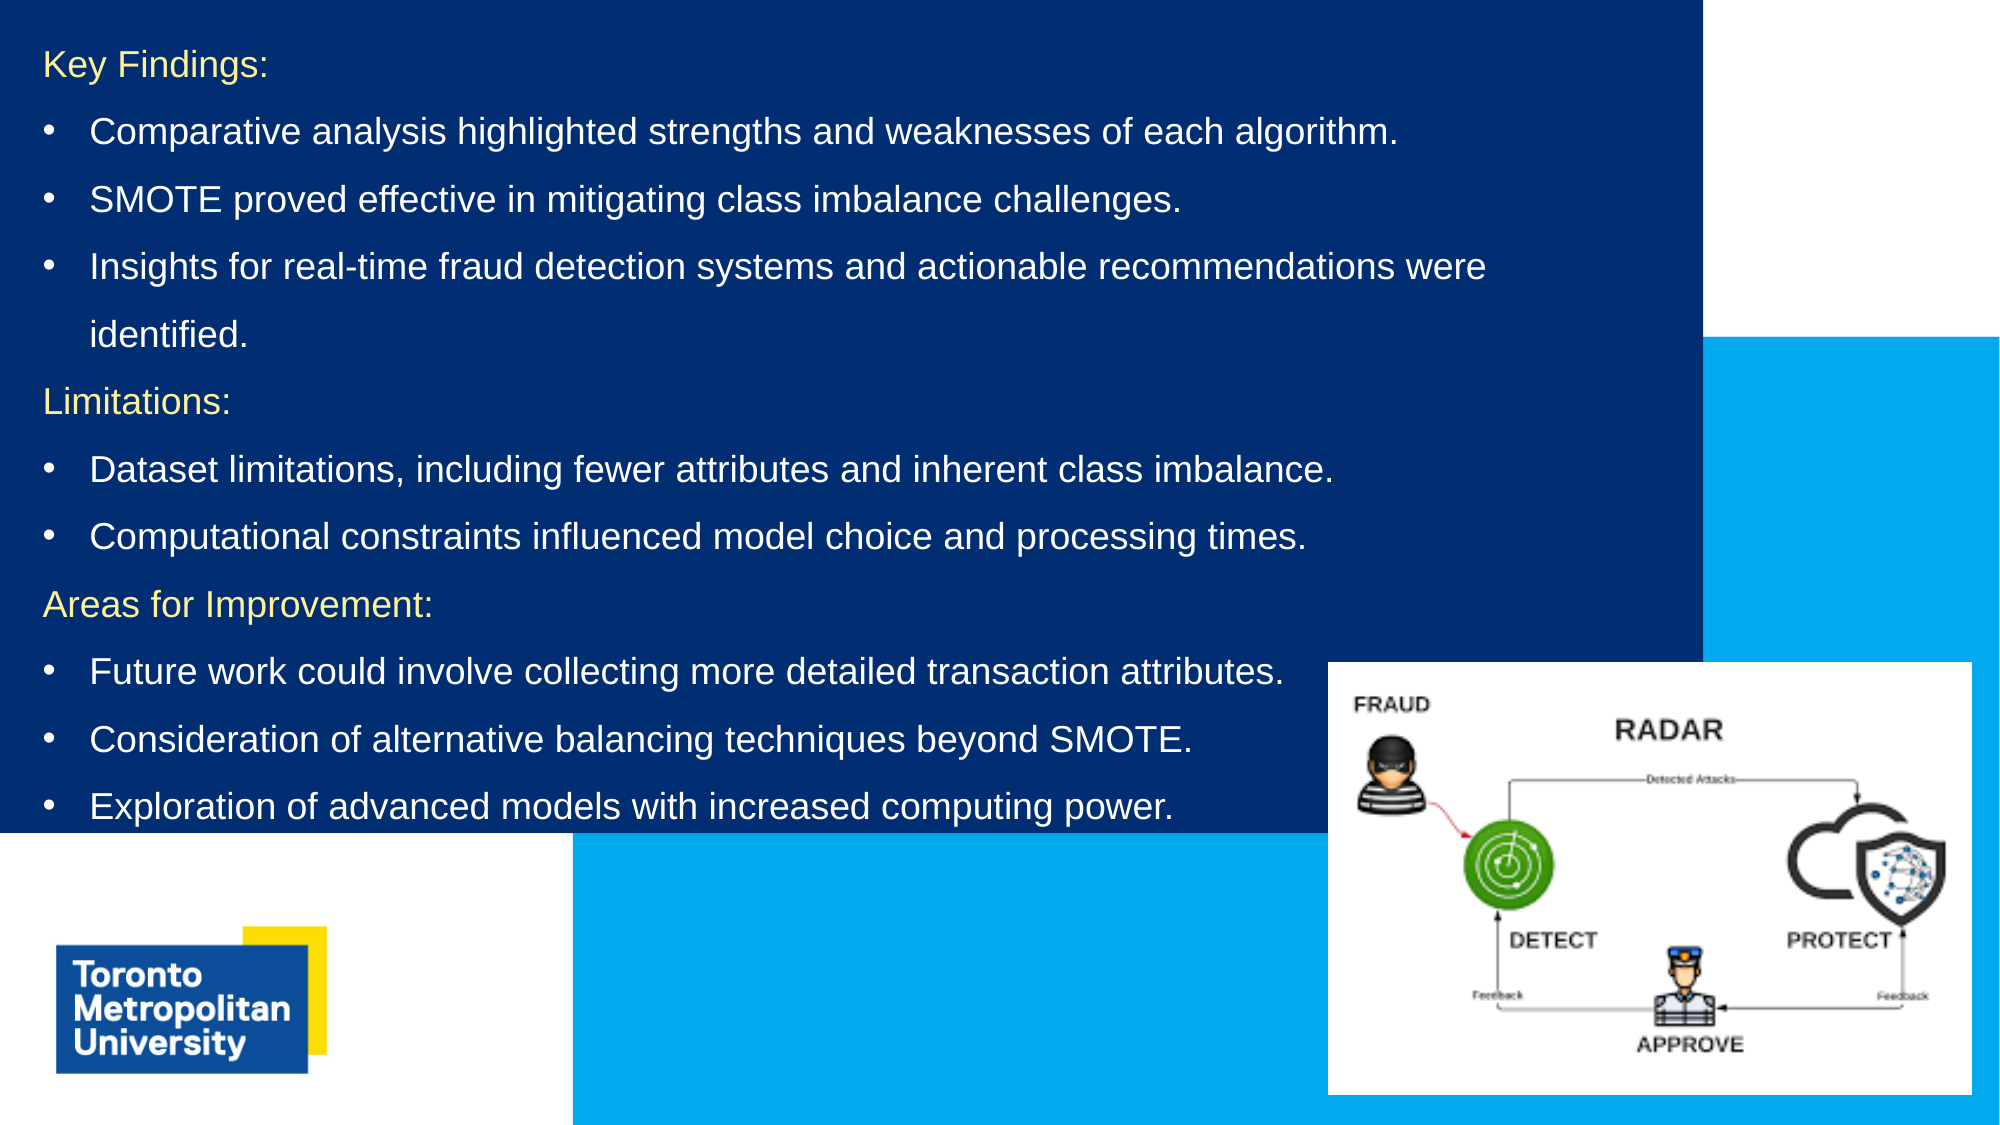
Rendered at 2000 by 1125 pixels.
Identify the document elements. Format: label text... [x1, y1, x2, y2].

text_box Key Findings: Comparative analysis highlighted strengths and weaknesses of each algorithm. SMOTE proved effective in mitigating class imbalance challenges. Insights for real-time fraud detection systems and actionable recommendations were identified. Limitations: Dataset limitations, including fewer attributes and inherent class imbalance. Computational constraints influenced model choice and processing times. Areas for Improvement: Future work could involve collecting more detailed transaction attributes. Consideration of alternative balancing techniques beyond SMOTE. Exploration of advanced models with increased computing power. [27, 10, 1571, 870]
picture [0, 0, 2000, 1125]
